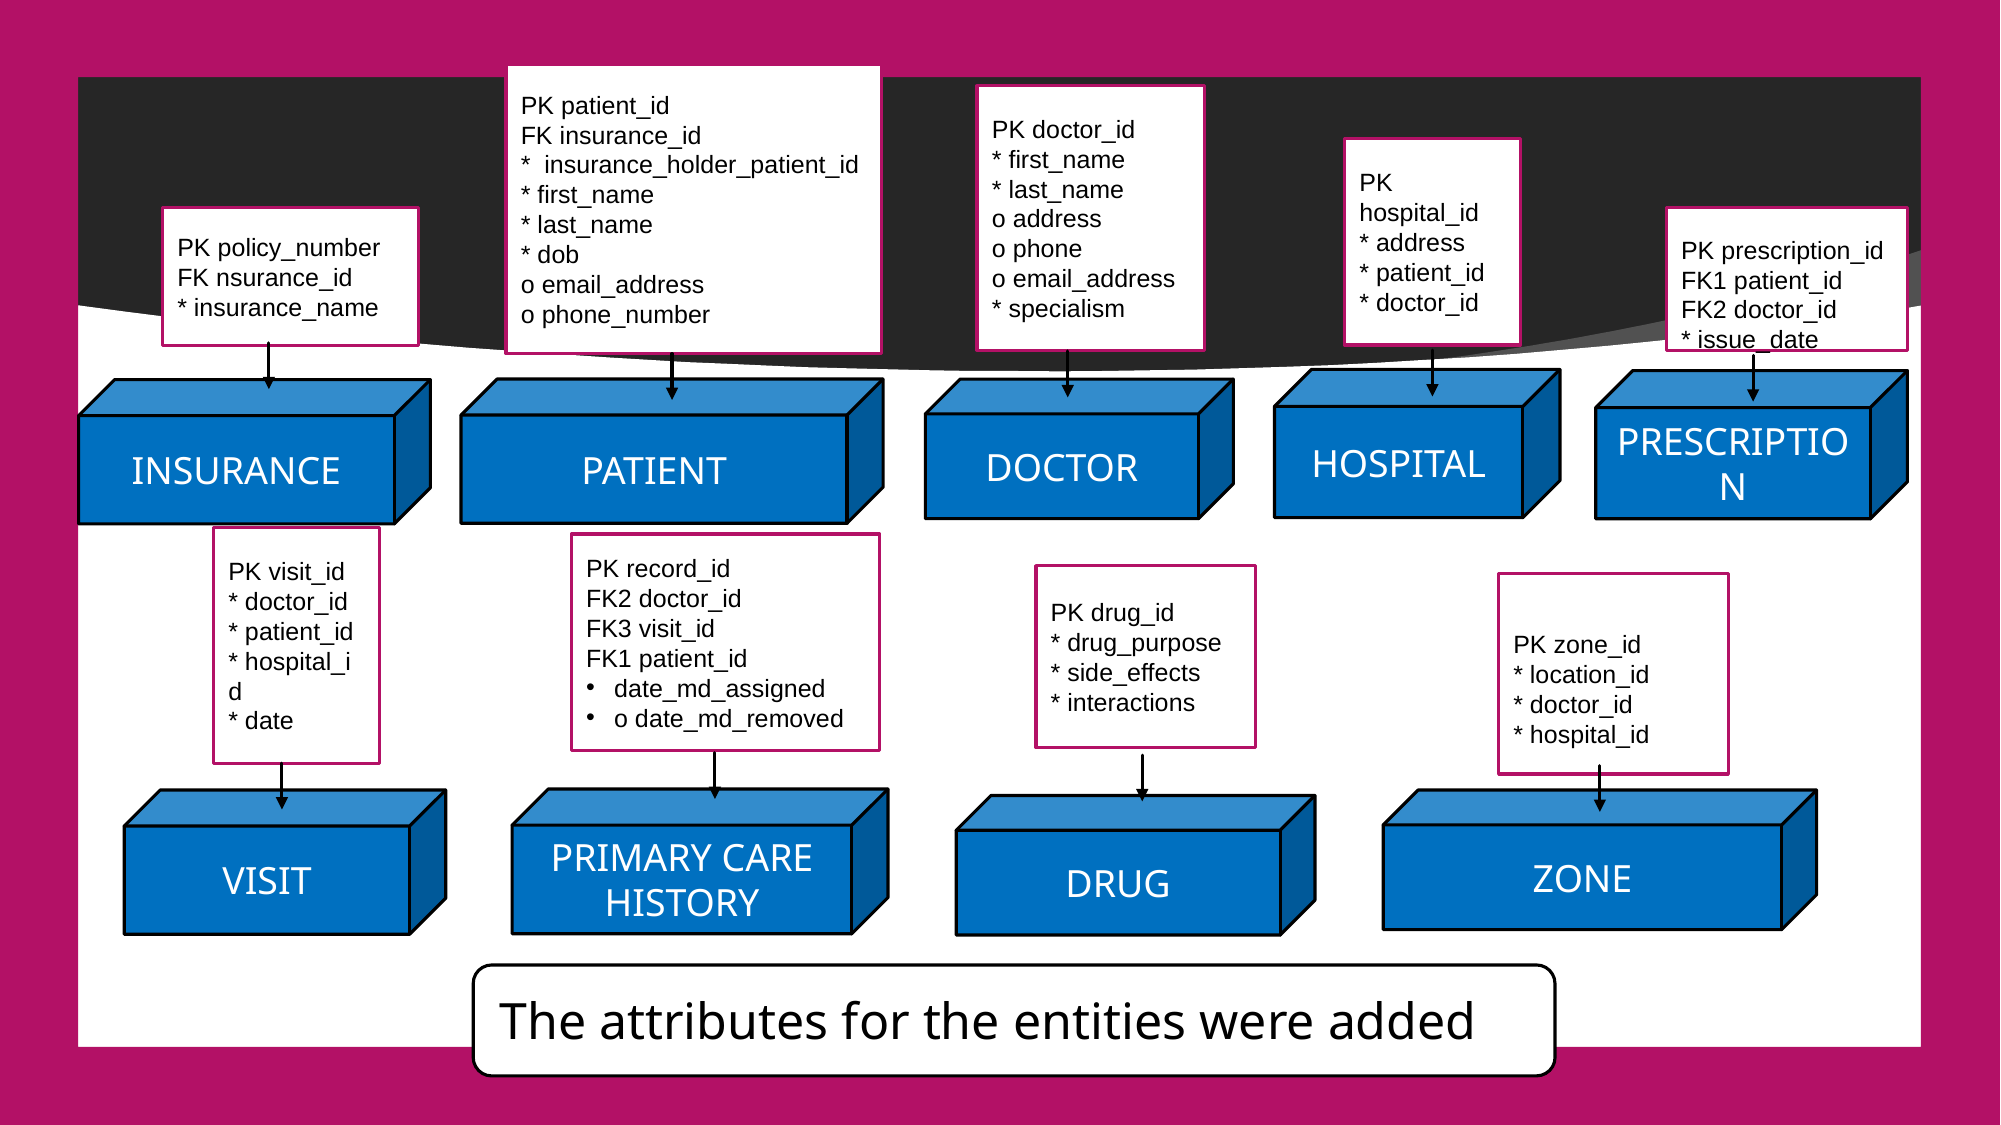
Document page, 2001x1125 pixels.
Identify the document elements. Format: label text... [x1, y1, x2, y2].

text_box [0, 0, 2000, 1125]
text_box DRUG [954, 793, 1317, 937]
text_box PK hospital_id * address * patient_id * doctor_id [1343, 137, 1522, 347]
text_box PK record_id FK2 doctor_id FK3 visit_id FK1 patient_id date_md_assigned o date_md_removed [570, 532, 881, 752]
text_box The [471, 963, 1557, 1078]
text_box INSURANCE [77, 378, 432, 526]
text_box HOSPITAL [1272, 367, 1562, 520]
text_box PK prescription_id FK1 patient_id FK2 doctor_id * issue_date [1665, 206, 1909, 352]
text_box PK visit_id * doctor_id * patient_id * hospital_id * date [212, 526, 381, 765]
text_box ZONE [1381, 788, 1819, 932]
text_box PK drug_id * drug_purpose * side_effects * interactions [1034, 564, 1257, 749]
text_box The attributes for the entities were added [484, 981, 1544, 1057]
text_box VISIT [122, 788, 448, 936]
text_box PK policy_number FK nsurance_id * insurance_name [161, 206, 420, 347]
text_box [79, 78, 1920, 1046]
text_box PATIENT [459, 377, 885, 525]
text_box PRESCRIPTION [1594, 369, 1909, 521]
text_box PRIMARY CARE HISTORY [510, 787, 890, 936]
text_box PK zone_id * location_id * doctor_id * hospital_id [1497, 572, 1730, 776]
text_box DOCTOR [923, 377, 1235, 521]
text_box PK patient_id FK insurance_id * insurance_holder_patient_id * first_name * last_name * dob o email_address o phone_number [504, 63, 883, 355]
text_box PK doctor_id * first_name * last_name o address o phone o email_address * specialism [975, 84, 1206, 352]
